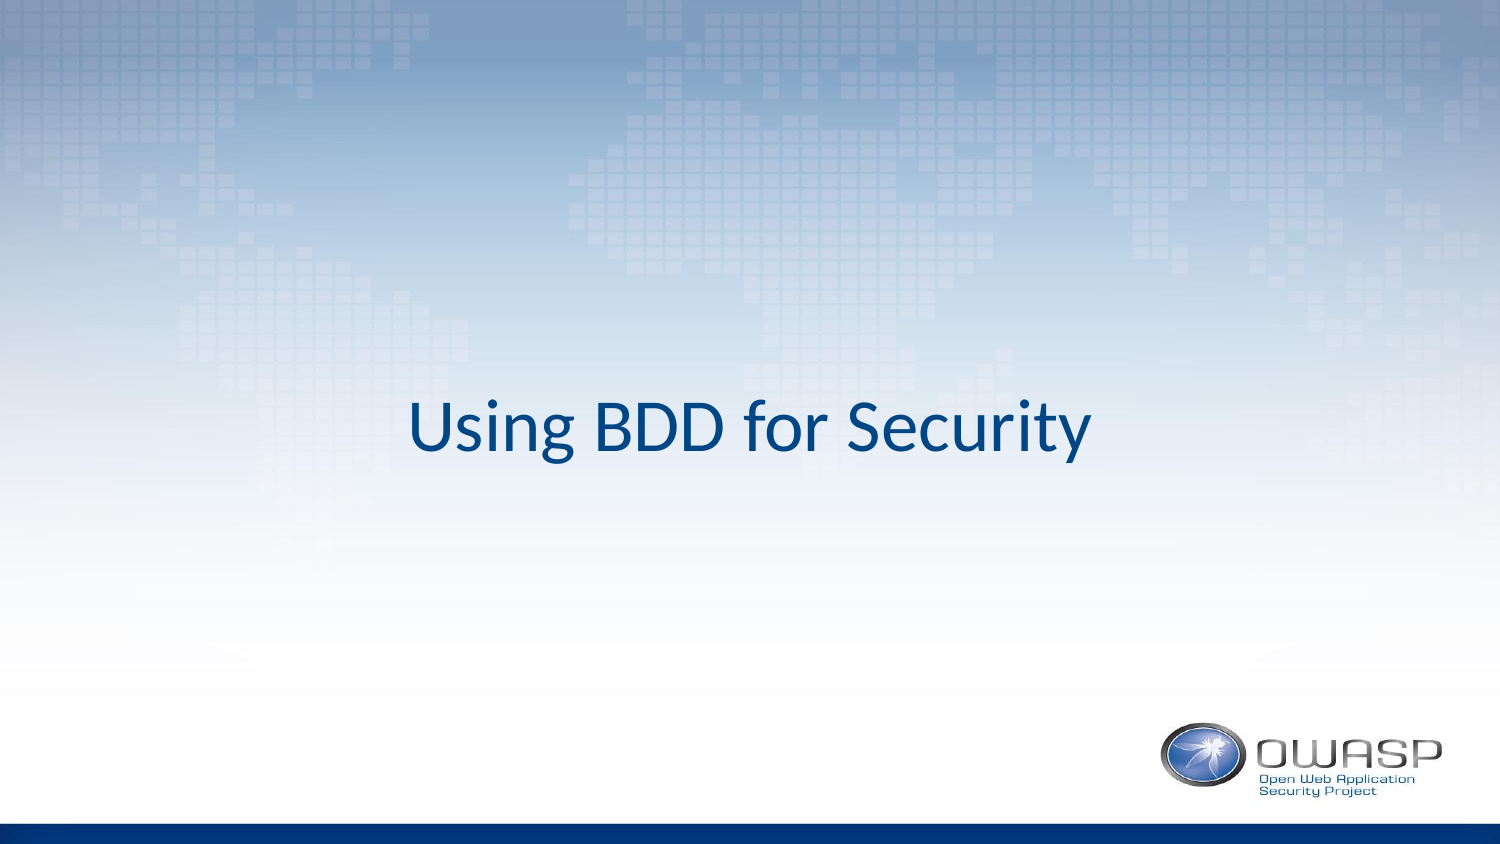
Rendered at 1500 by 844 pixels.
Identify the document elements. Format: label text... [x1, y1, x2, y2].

title Using BDD for Security [51, 352, 1449, 491]
picture [0, 0, 1500, 844]
